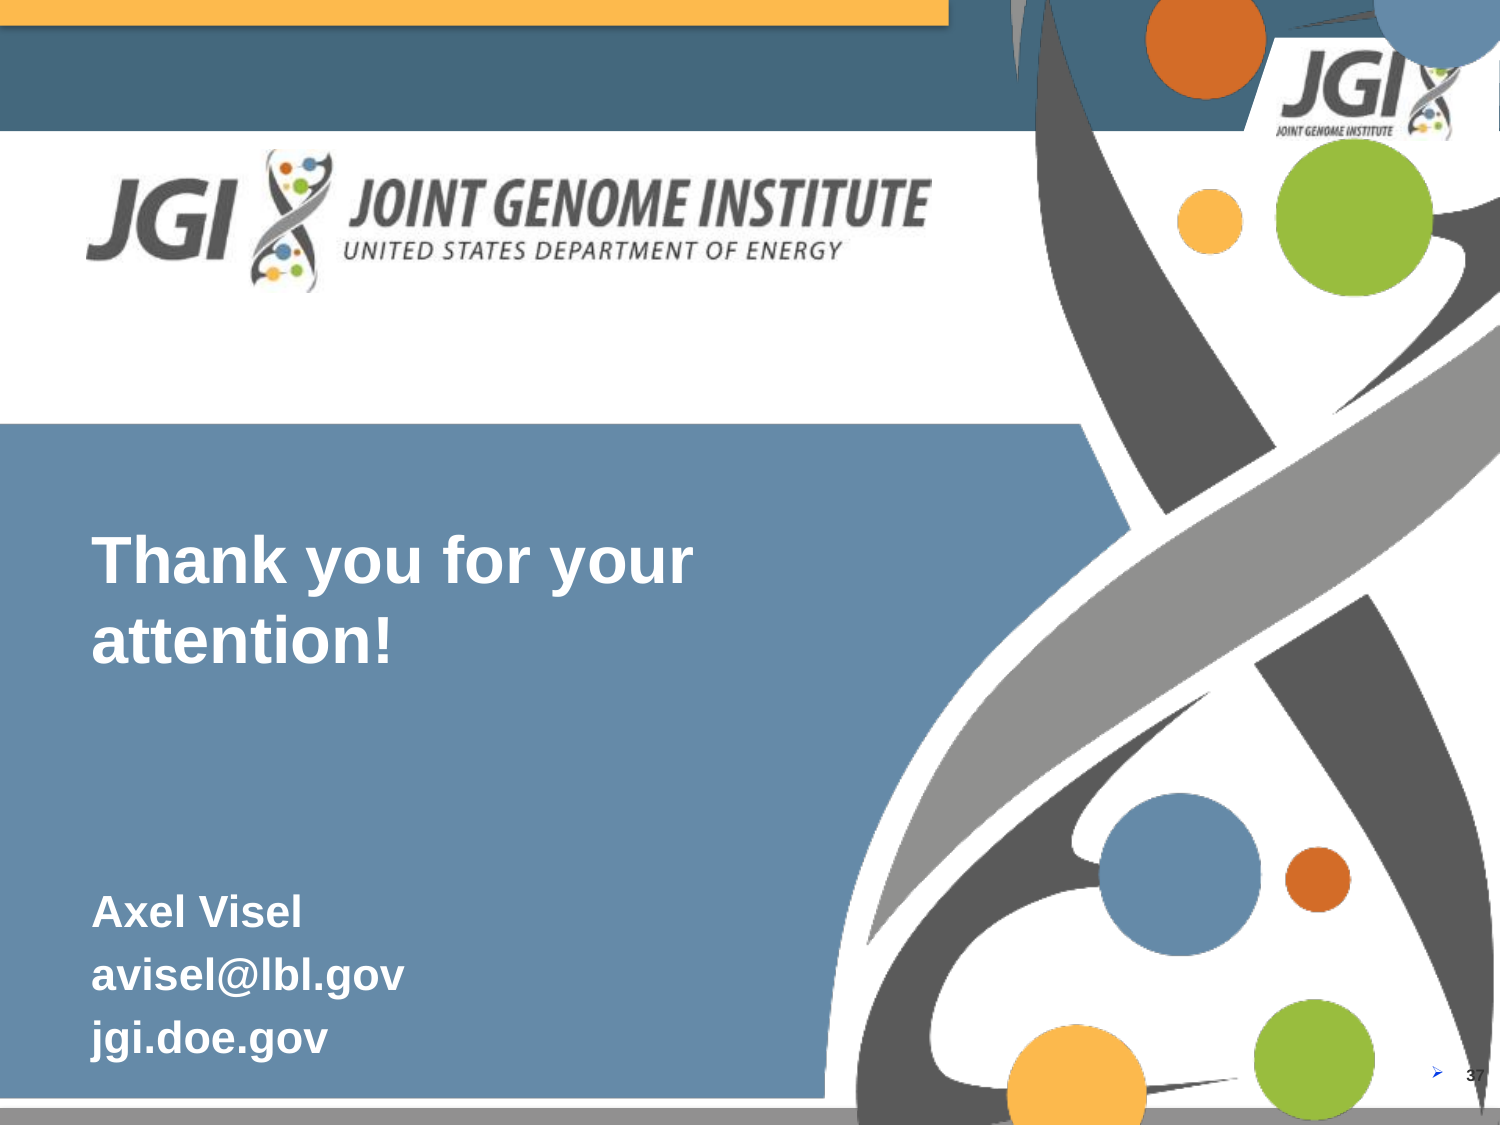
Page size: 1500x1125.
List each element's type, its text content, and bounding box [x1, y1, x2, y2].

subtitle Axel Visel avisel@lbl.gov jgi.doe.gov [76, 875, 795, 1072]
slide_number 37 [1404, 1042, 1500, 1103]
title Thank you for your attention! [76, 476, 953, 718]
picture [0, 0, 1500, 1125]
